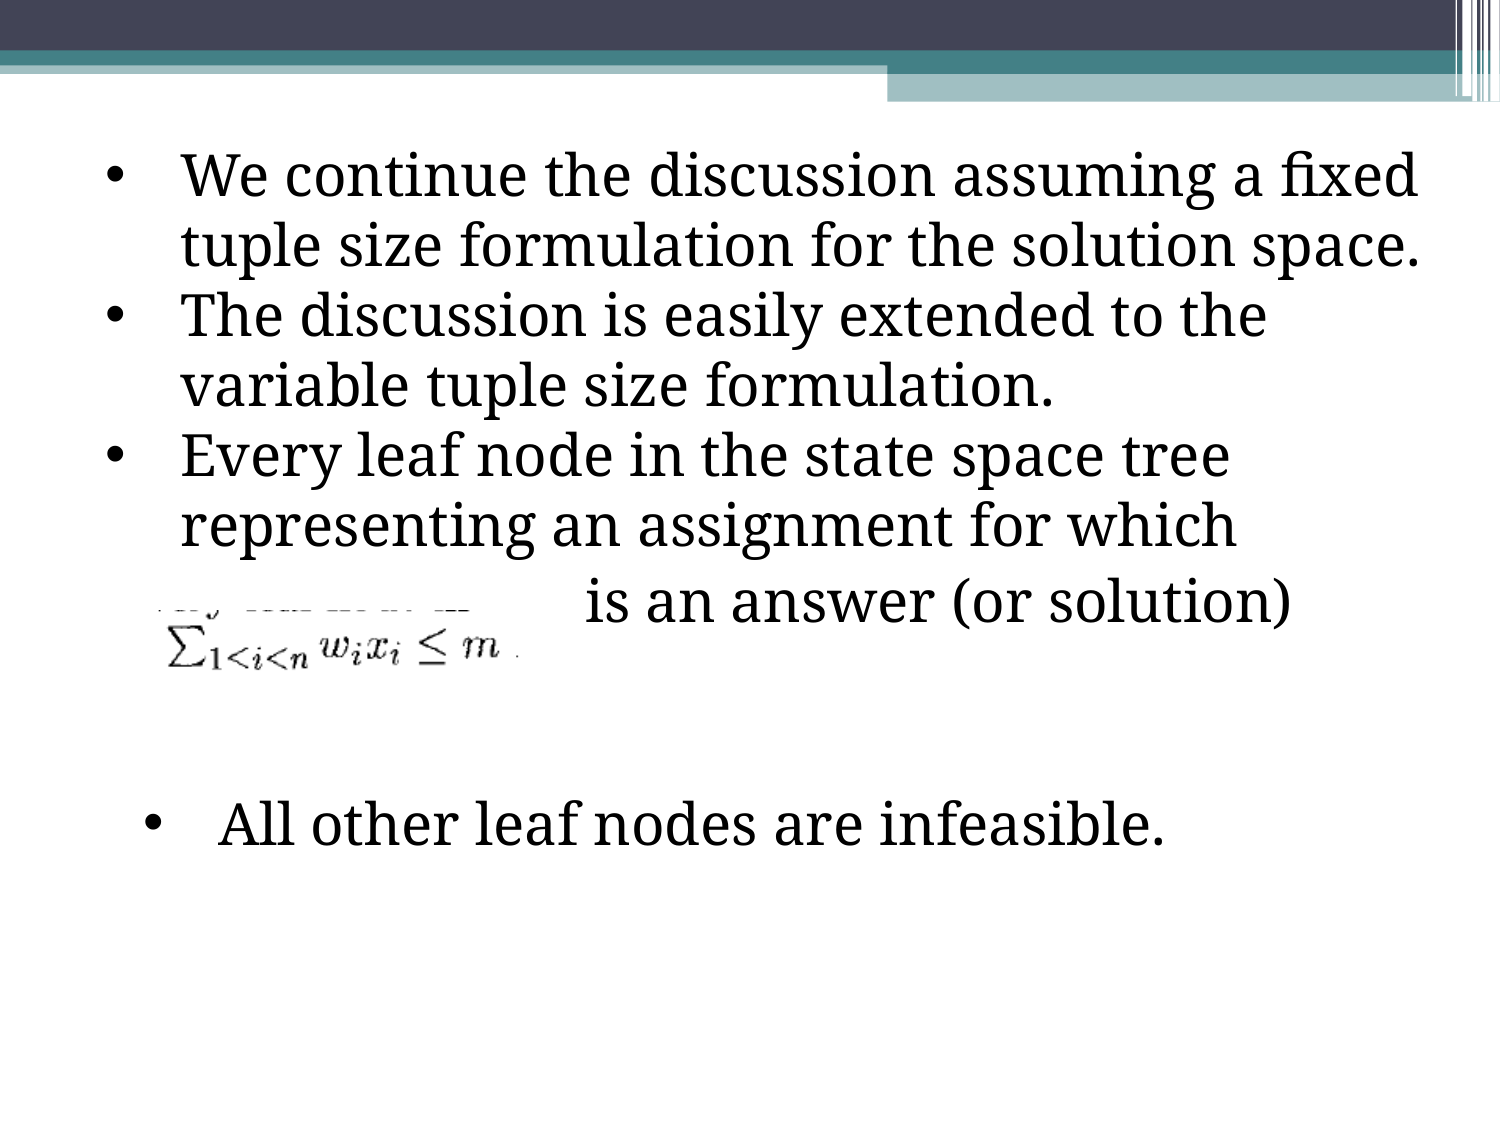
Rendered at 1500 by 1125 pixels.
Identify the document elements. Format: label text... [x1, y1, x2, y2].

picture [156, 610, 537, 697]
list We continue the discussion assuming a fixed tuple size formulation for the solution space. The discussion is easily extended to the variable tuple size formulation. Every leaf node in the state space tree representing an assignment for which is an answer (or solution) node. All other leaf nodes are infeasible. [90, 130, 1441, 1016]
